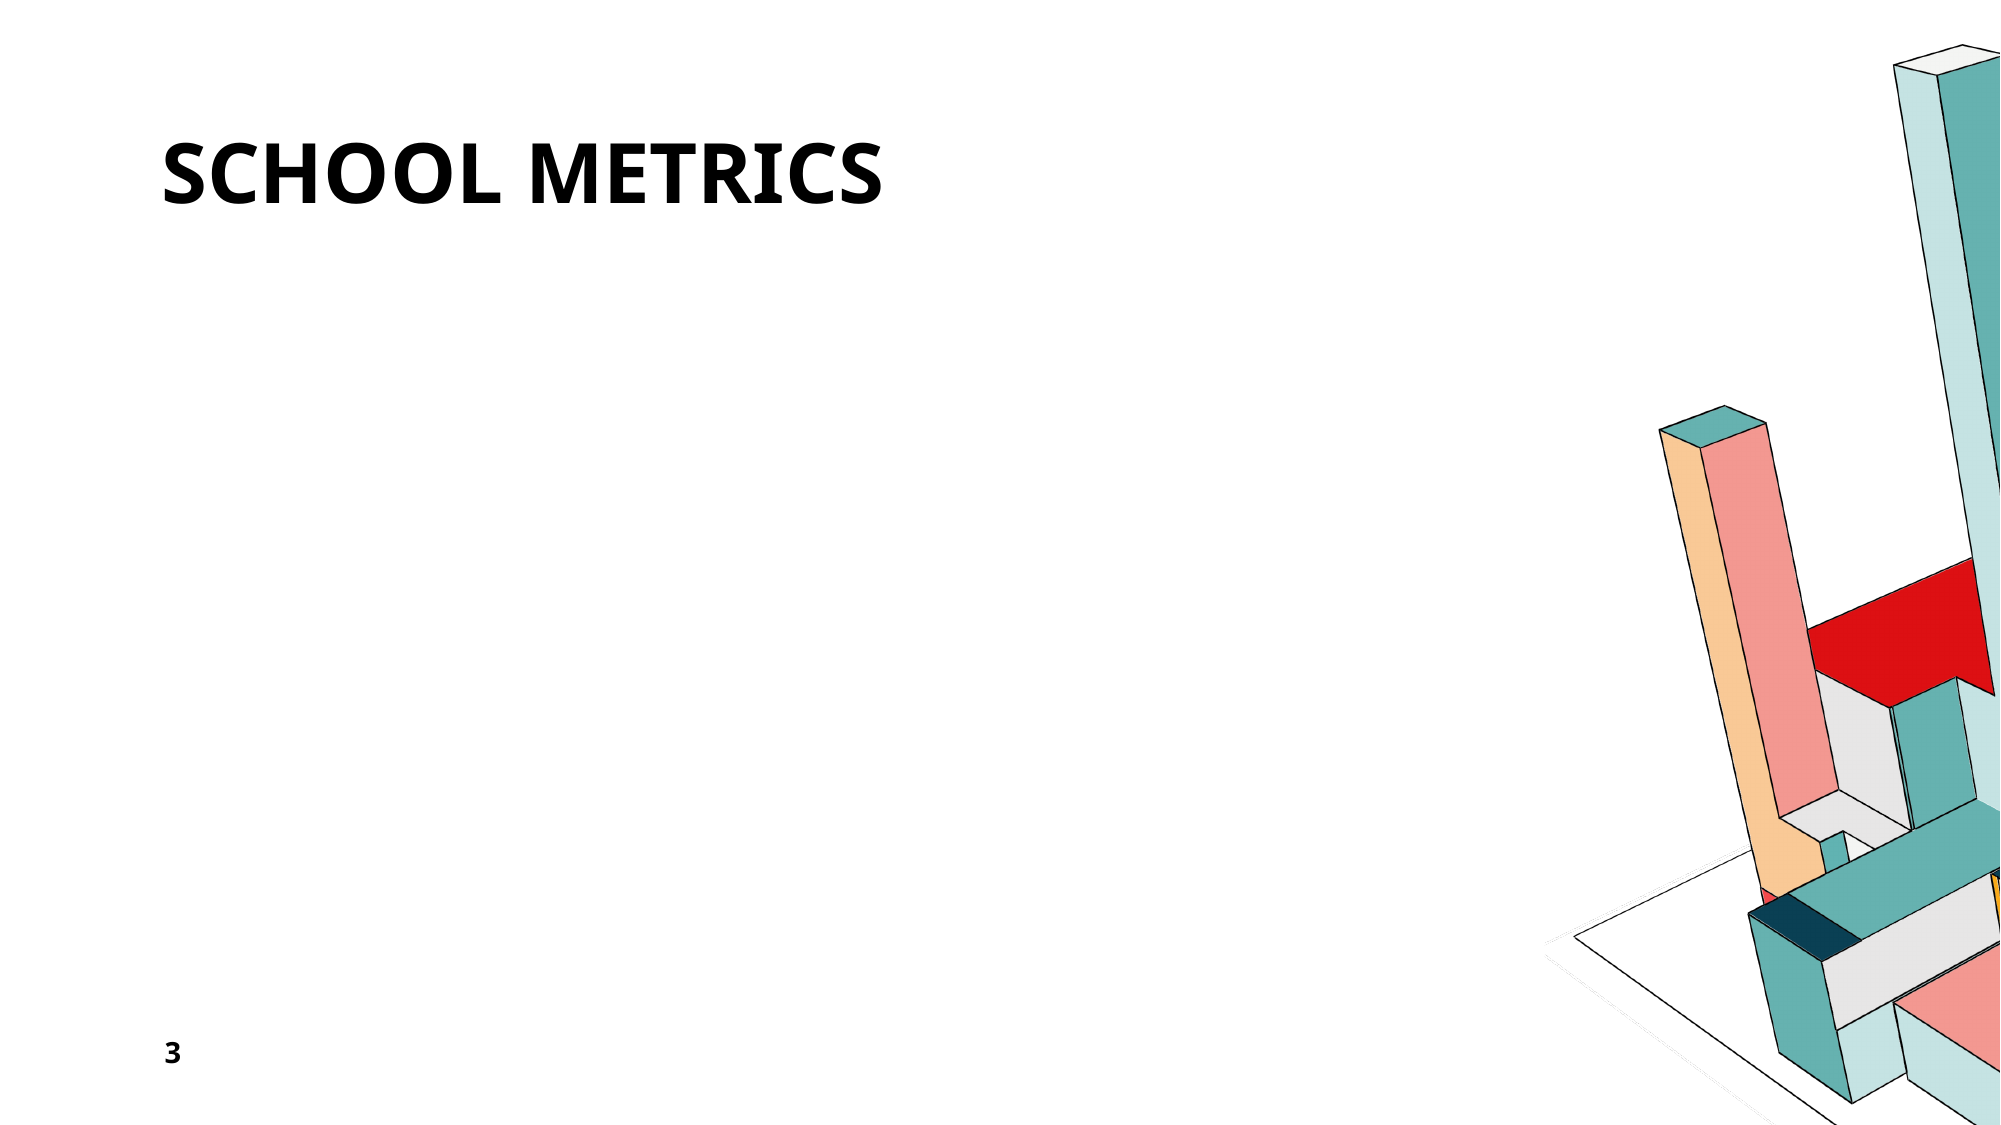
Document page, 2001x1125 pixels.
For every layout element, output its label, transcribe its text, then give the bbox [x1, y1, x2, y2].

slide_number 3 [149, 1024, 588, 1085]
title School Metrics [146, 11, 1508, 230]
picture [1544, 43, 2000, 1125]
